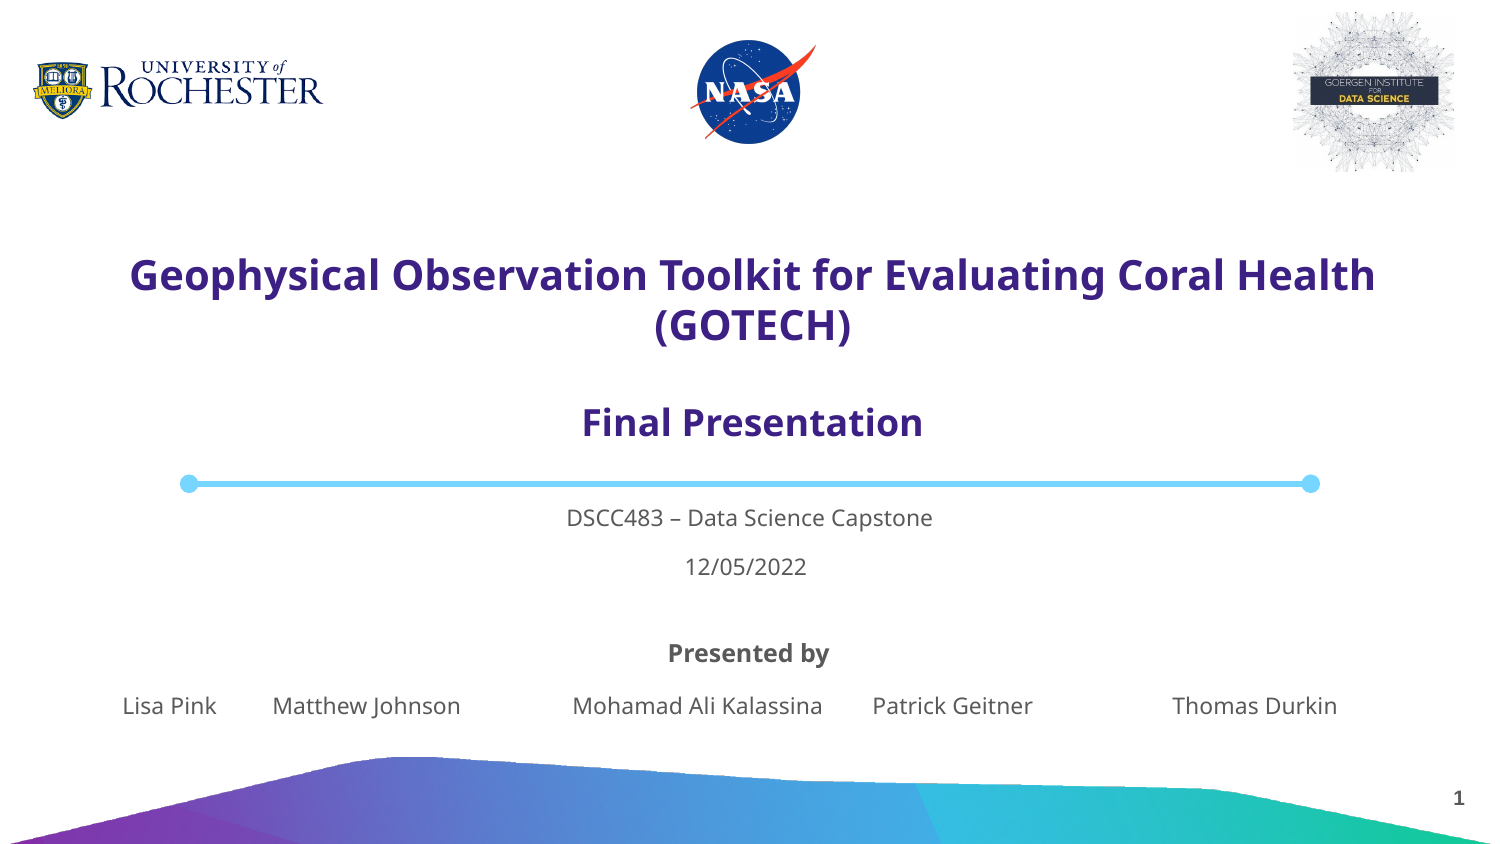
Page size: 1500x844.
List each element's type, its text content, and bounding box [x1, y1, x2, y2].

picture [0, 757, 1500, 844]
subtitle DSCC483 – Data Science Capstone [445, 491, 1055, 554]
picture [31, 59, 325, 120]
title Geophysical Observation Toolkit for Evaluating Coral Health (GOTECH) Final Presentation [31, 355, 1475, 459]
picture [1293, 11, 1454, 172]
text_box Presented by [636, 630, 862, 676]
text_box Lisa Pink Matthew Johnson Mohamad Ali Kalassina Patrick Geitner Thomas Durkin [107, 684, 1363, 728]
text_box 12/05/2022 [622, 545, 871, 588]
picture [621, 26, 884, 158]
